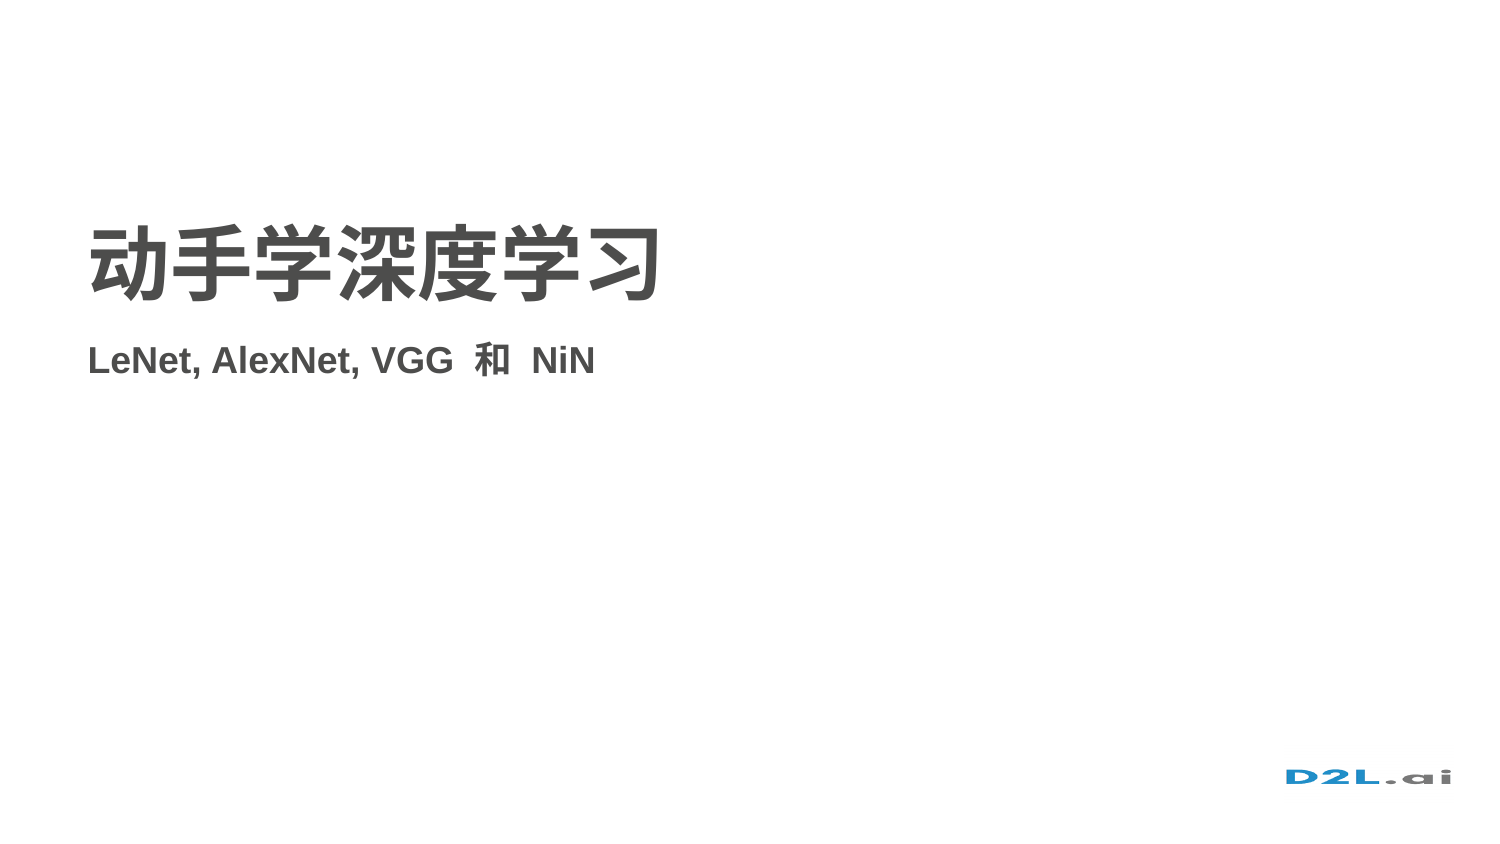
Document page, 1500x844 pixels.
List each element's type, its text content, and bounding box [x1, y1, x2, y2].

list 动手学深度学习 [79, 204, 1283, 328]
list LeNet, AlexNet, VGG 和 NiN [79, 327, 617, 409]
picture [1284, 745, 1454, 806]
